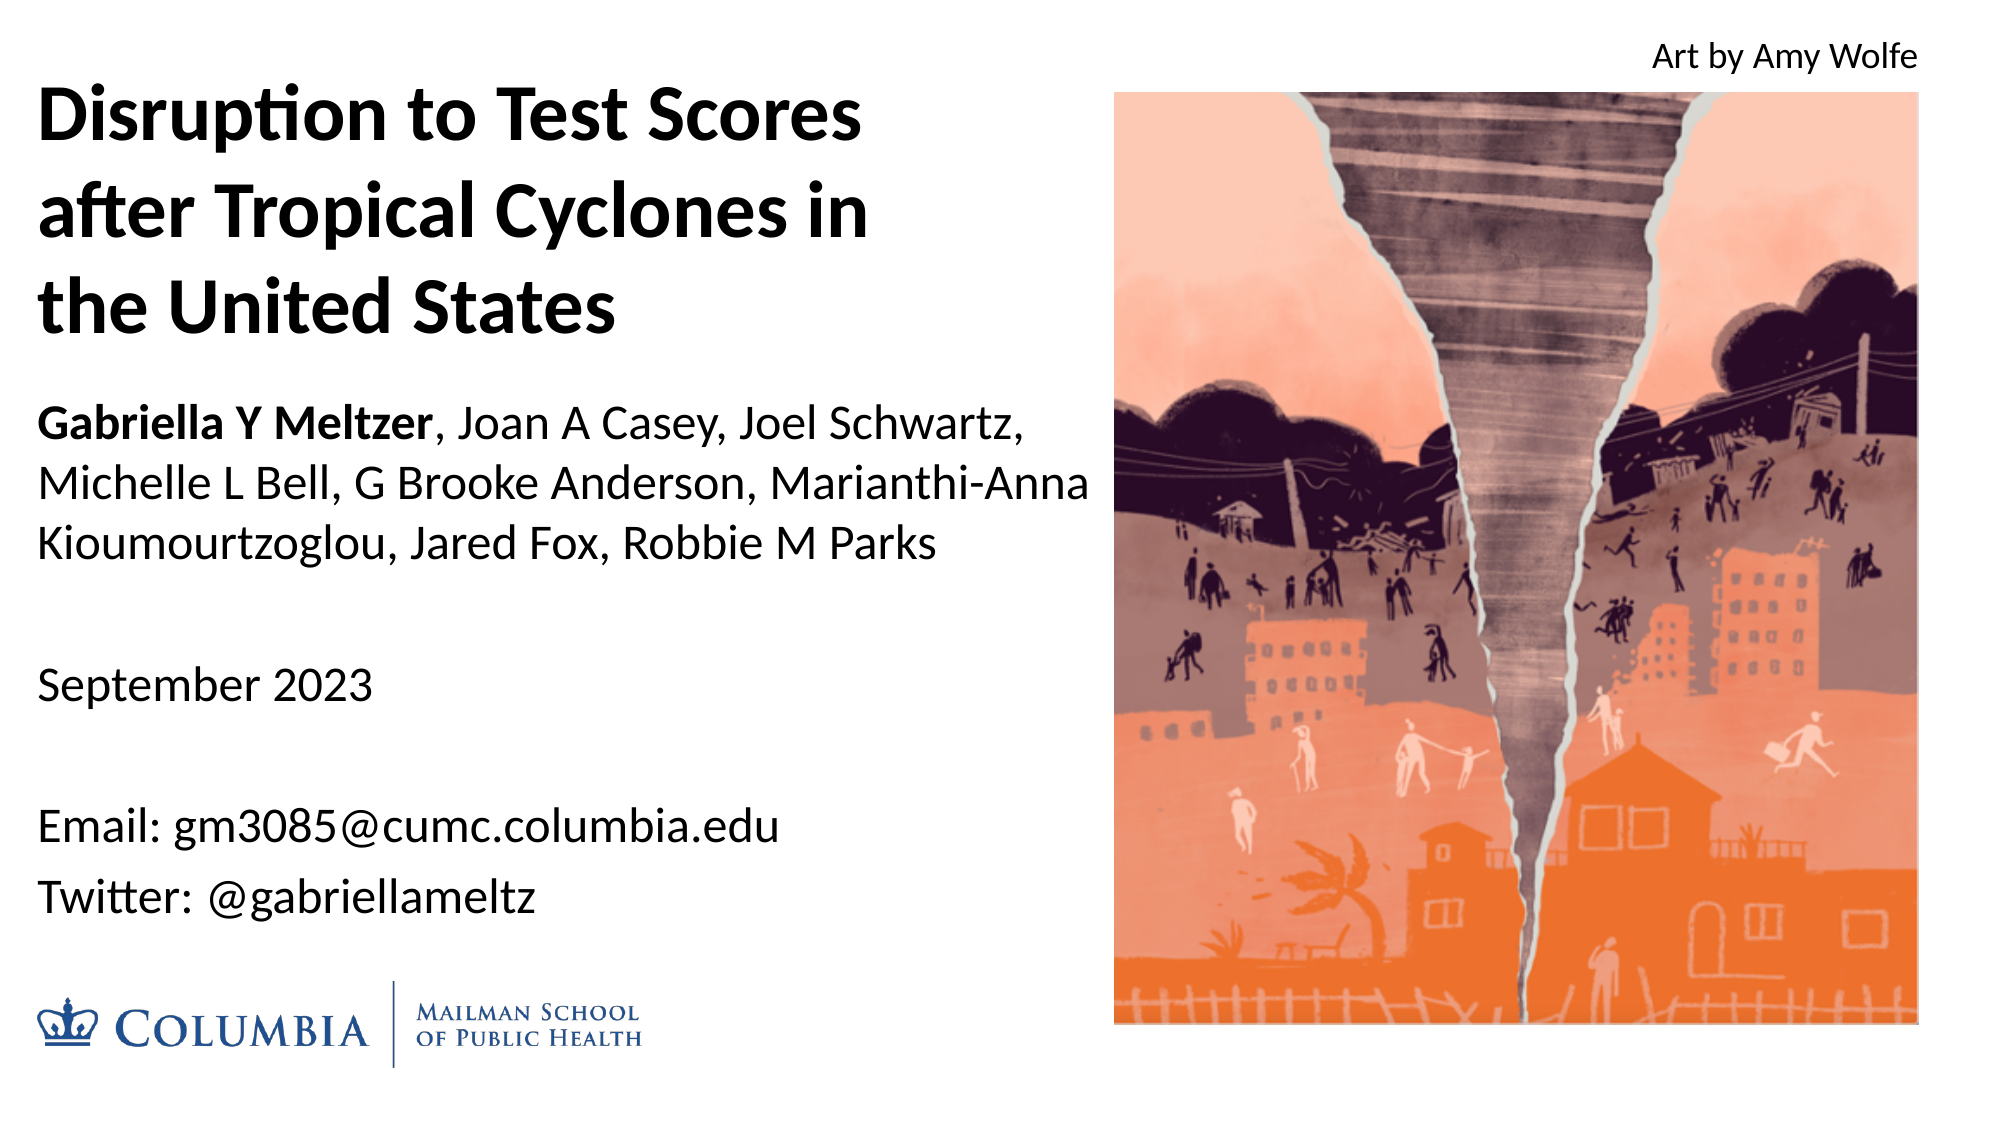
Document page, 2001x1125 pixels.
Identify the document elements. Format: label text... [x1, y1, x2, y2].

list Gabriella Y Meltzer, Joan A Casey, Joel Schwartz, Michelle L Bell, G Brooke Anderson, Marianthi-Anna Kioumourtzoglou, Jared Fox, Robbie M Parks September 2023 Email: gm3085@cumc.columbia.edu Twitter: @gabriellameltz [37, 389, 1155, 1081]
text_box Art by Amy Wolfe [1637, 23, 1942, 84]
title Disruption to Test Scores after Tropical Cyclones in the United States [37, 44, 886, 365]
picture [37, 981, 647, 1068]
picture [1114, 92, 1919, 1025]
